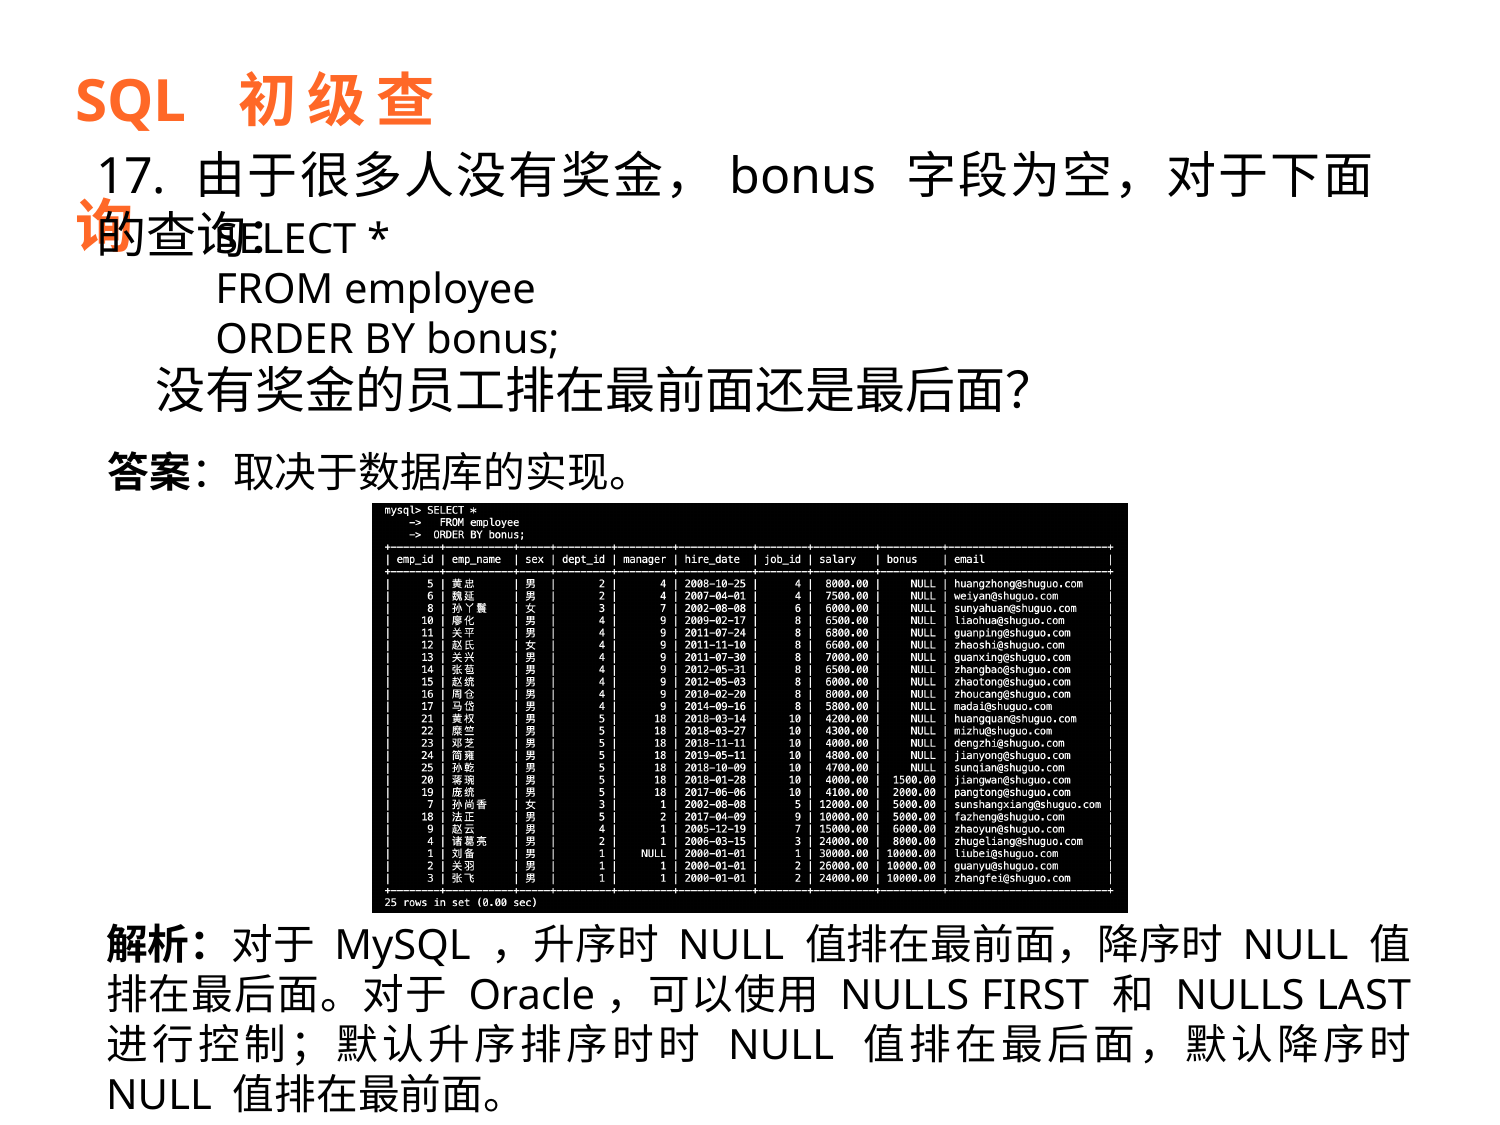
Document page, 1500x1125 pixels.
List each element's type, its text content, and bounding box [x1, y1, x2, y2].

text_box SQL 初级查询 [60, 0, 451, 141]
text_box SELECT * FROM employee ORDER BY bonus; [93, 204, 1449, 369]
text_box 答案：取决于数据库的实现。 [93, 437, 1449, 503]
text_box 没有奖金的员工排在最前面还是最后面？ [140, 351, 1071, 427]
picture [372, 503, 1128, 913]
text_box 解析：对于 MySQL ，升序时 NULL 值排在最前面，降序时 NULL 值排在最后面。对于 Oracle，可以使用 NULLS FIRST 和 NULLS LAST 进行控制；默认升序排序时时 NULL 值排在最后面，默认降序时 NULL 值排在最前面。 [91, 910, 1426, 1125]
text_box 17. 由于很多人没有奖金，bonus 字段为空，对于下面的查询： [81, 135, 1388, 271]
